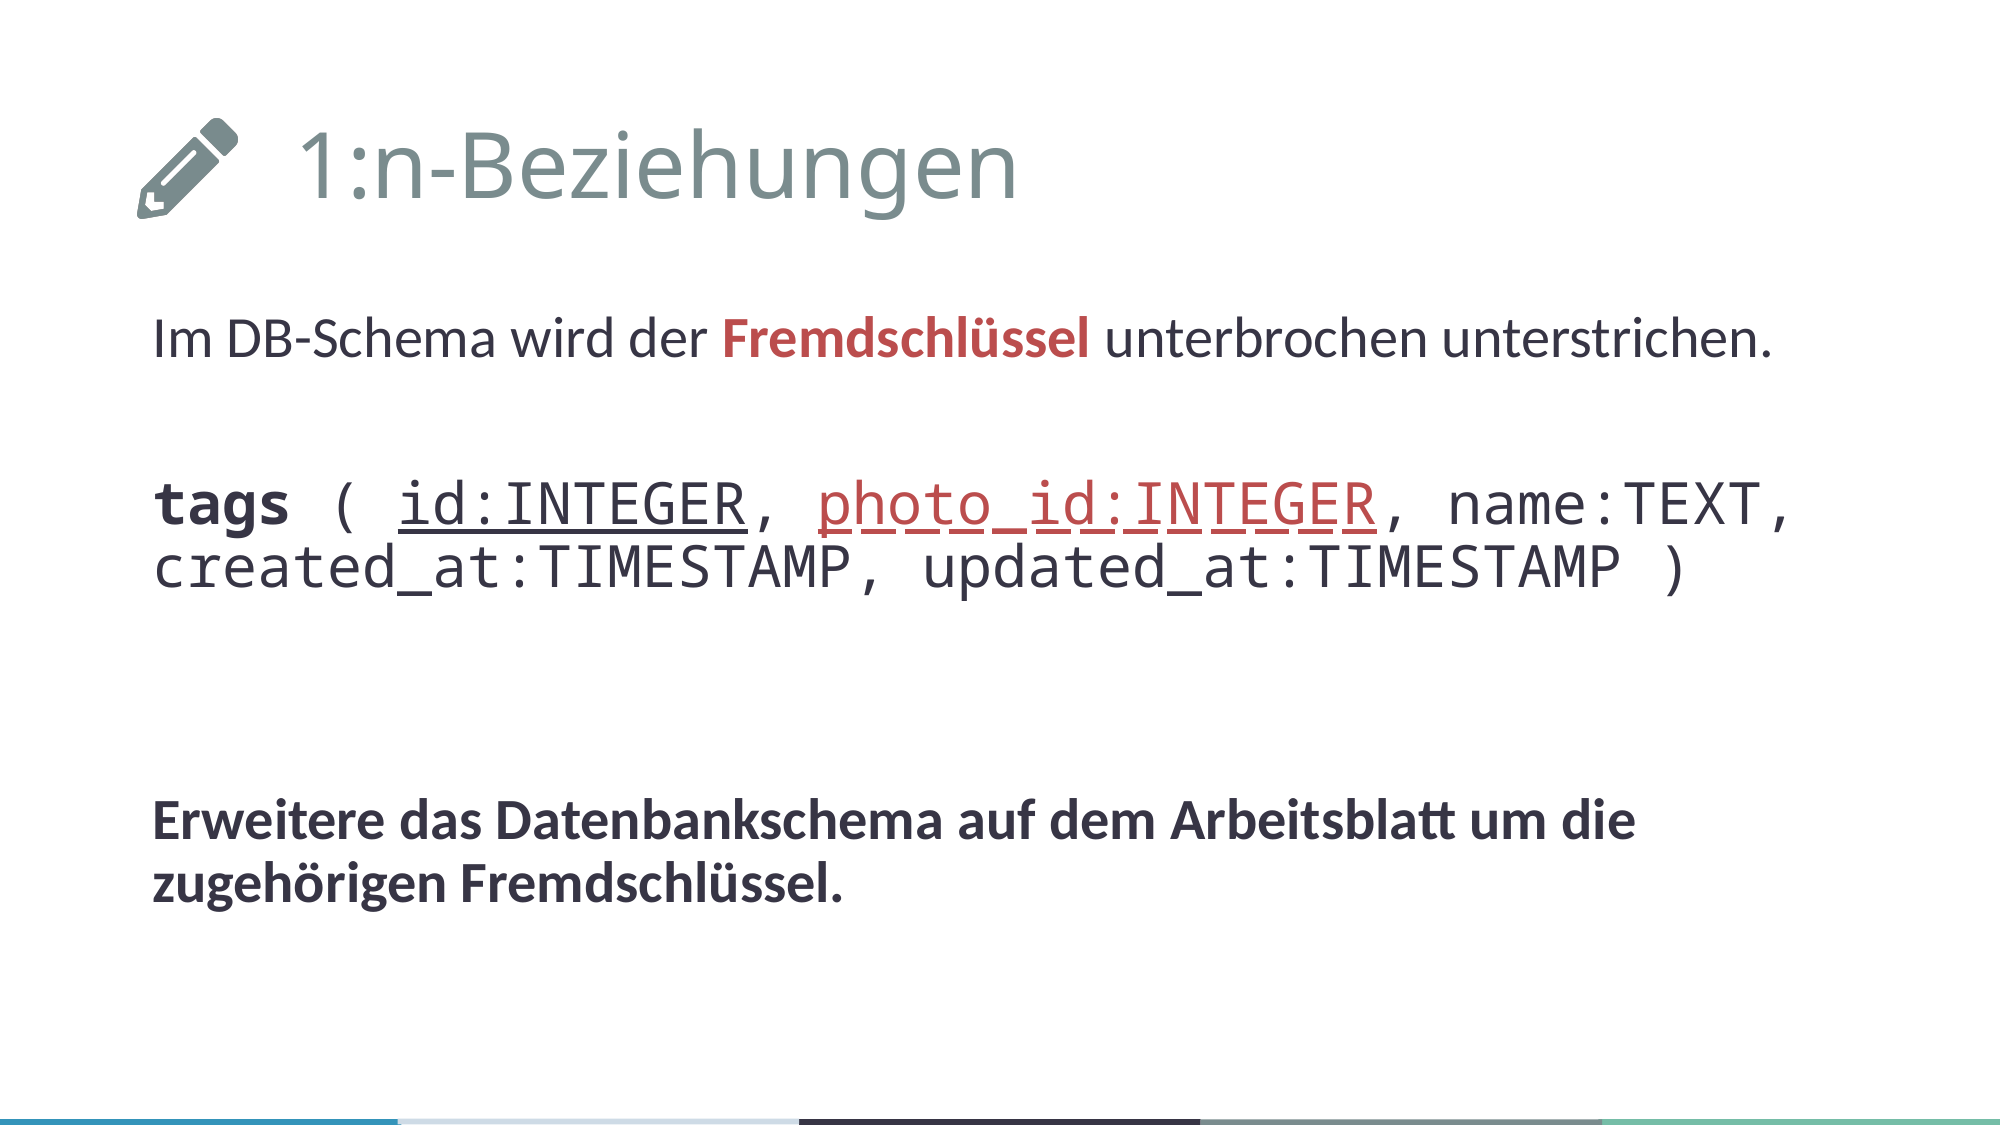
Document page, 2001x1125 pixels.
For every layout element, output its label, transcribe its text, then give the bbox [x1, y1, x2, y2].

list Im DB-Schema wird der Fremdschlüssel unterbrochen unterstrichen. tags ( id:INTEGER, photo_id:INTEGER, name:TEXT, created_at:TIMESTAMP, updated_at:TIMESTAMP ) Erweitere das Datenbankschema auf dem Arbeitsblatt um die zugehörigen Fremdschlüssel. [137, 299, 1863, 1014]
picture [137, 118, 238, 219]
title 1:n-Beziehungen [280, 59, 1863, 278]
